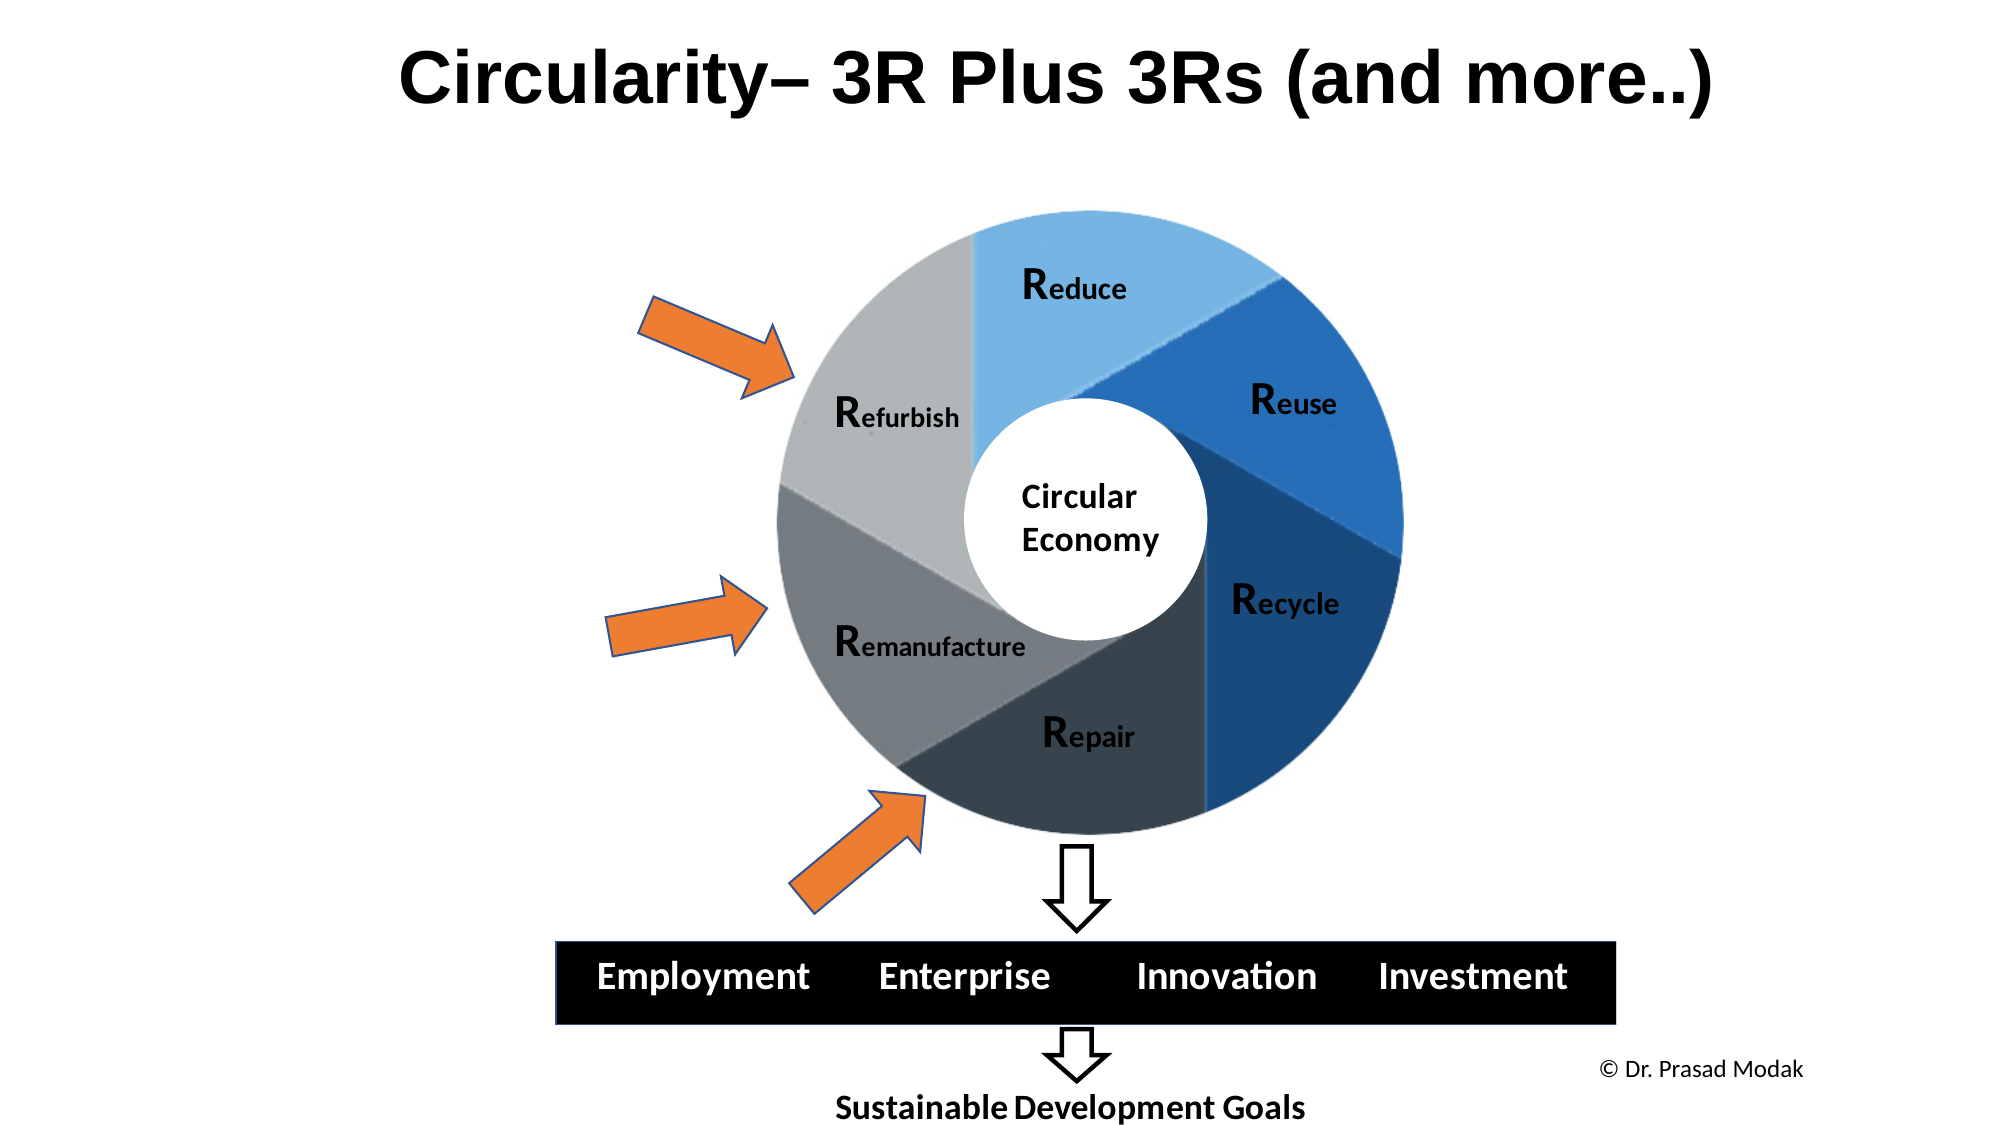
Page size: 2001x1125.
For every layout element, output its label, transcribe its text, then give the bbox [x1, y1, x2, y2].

title Circularity– 3R Plus 3Rs (and more..) [383, 0, 1846, 185]
text_box © Dr. Prasad Modak [1617, 1045, 1825, 1090]
picture [555, 184, 1617, 1125]
